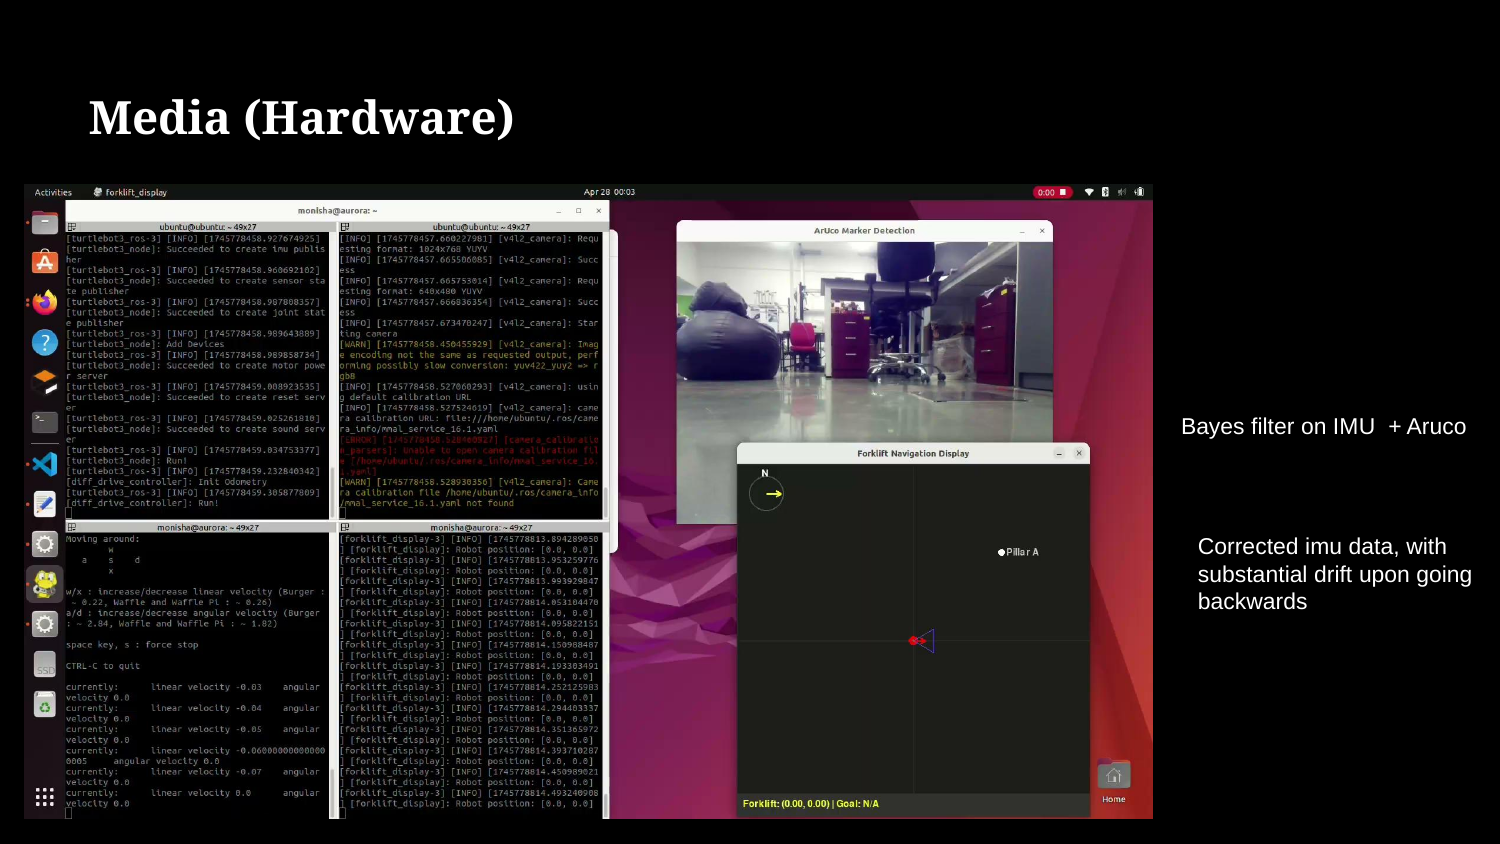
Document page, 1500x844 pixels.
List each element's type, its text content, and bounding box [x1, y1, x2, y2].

text_box Bayes filter on IMU + Aruco [1166, 396, 1494, 532]
text_box Media (Hardware) [73, 73, 1397, 159]
picture [24, 184, 1153, 819]
text_box Corrected imu data, with substantial drift upon going backwards [1182, 516, 1494, 651]
